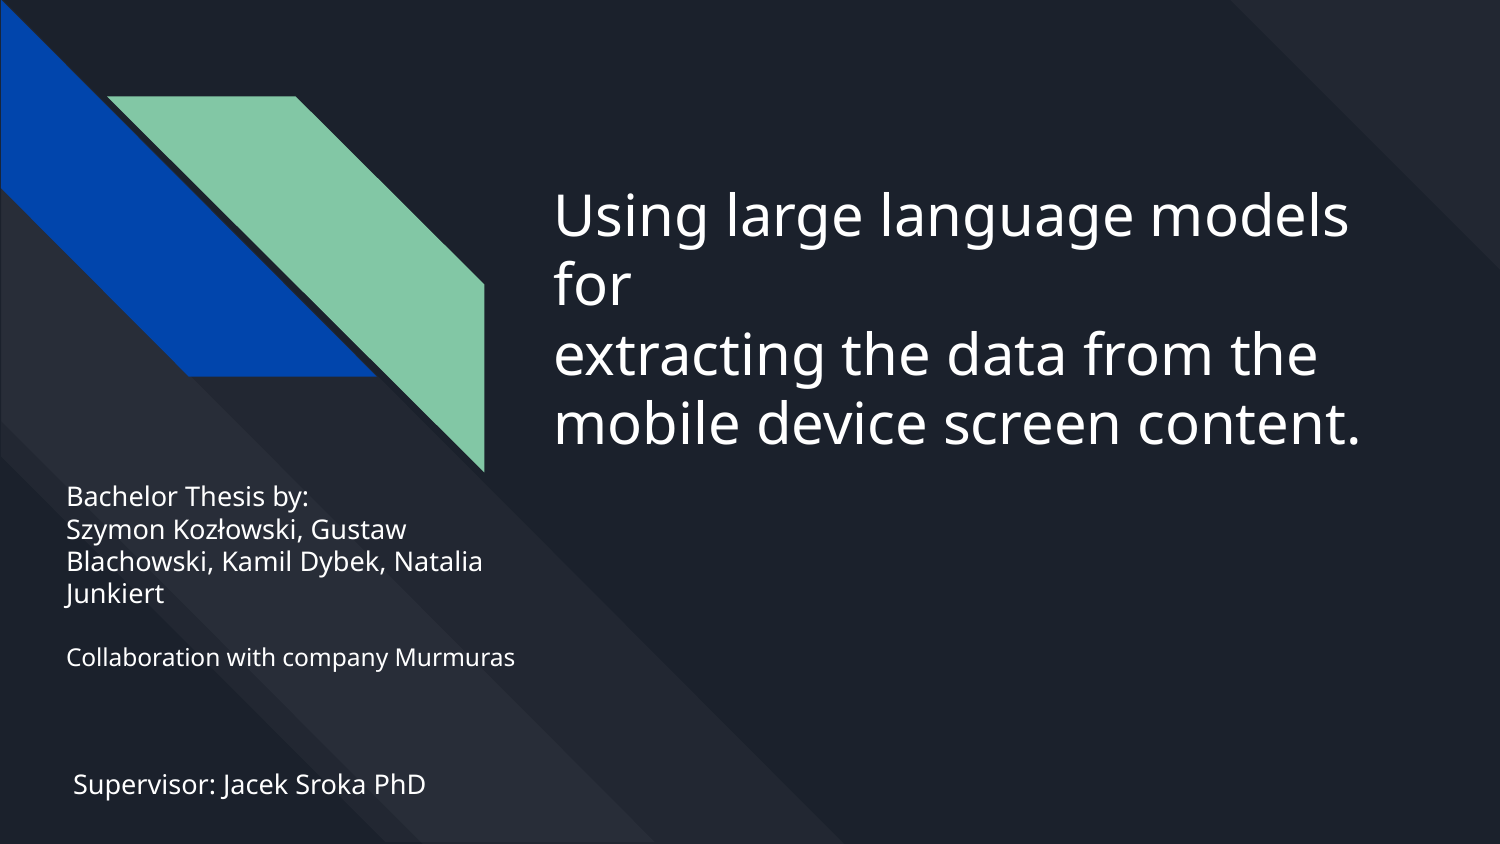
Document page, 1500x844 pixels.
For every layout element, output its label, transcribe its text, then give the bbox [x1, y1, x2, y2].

title Using large language models for extracting the data from the mobile device screen content. [538, 163, 1457, 465]
subtitle Collaboration with company Murmuras [51, 626, 539, 690]
subtitle Supervisor: Jacek Sroka PhD [58, 752, 546, 816]
subtitle Bachelor Thesis by: Szymon Kozłowski, Gustaw Blachowski, Kamil Dybek, Natalia Junkiert [51, 464, 546, 651]
